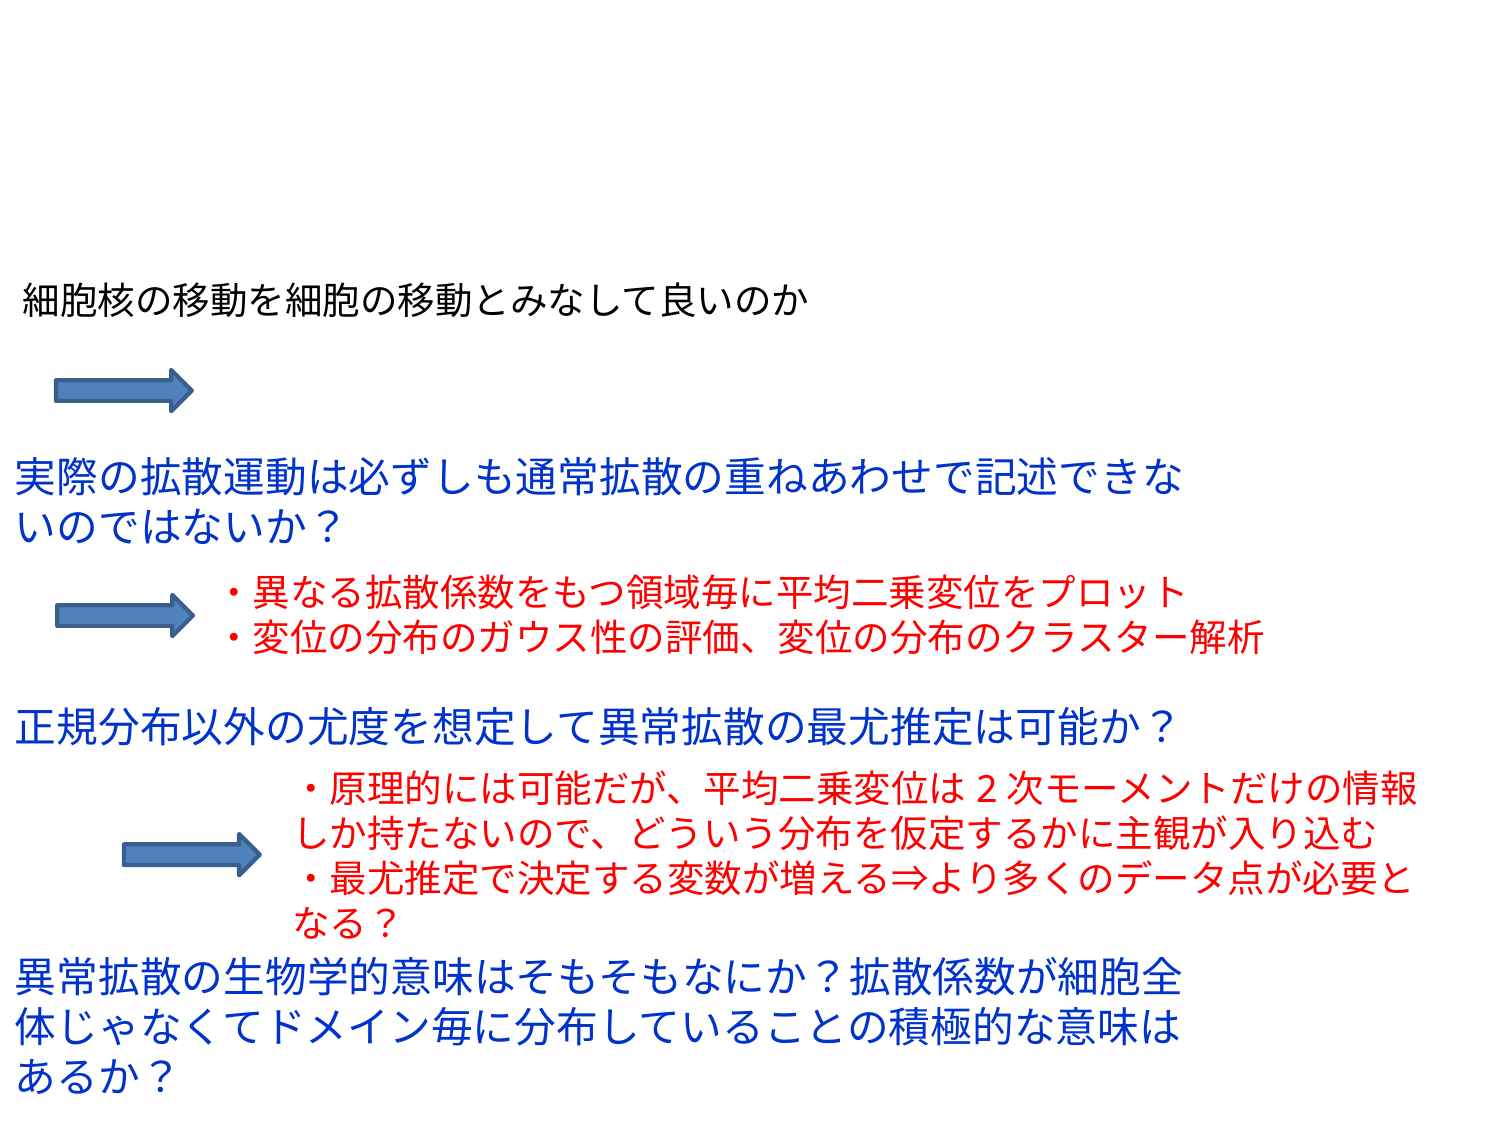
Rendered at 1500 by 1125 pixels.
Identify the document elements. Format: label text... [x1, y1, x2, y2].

text_box [121, 832, 262, 878]
text_box [55, 592, 196, 639]
text_box 細胞核の移動を細胞の移動とみなして良いのか [8, 270, 825, 330]
text_box [53, 367, 194, 414]
text_box 実際の拡散運動は必ずしも通常拡散の重ねあわせで記述できないのではないか？ 正規分布以外の尤度を想定して異常拡散の最尤推定は可能か？ 異常拡散の生物学的意味はそもそもなにか？拡散係数が細胞全体じゃなくてドメイン毎に分布していることの積極的な意味はあるか？ [0, 443, 1229, 1109]
text_box ・原理的には可能だが、平均二乗変位は2次モーメントだけの情報しか持たないので、どういう分布を仮定するかに主観が入り込む ・最尤推定で決定する変数が増える⇒より多くのデータ点が必要となる？ [277, 757, 1460, 953]
text_box ・異なる拡散係数をもつ領域毎に平均二乗変位をプロット ・変位の分布のガウス性の評価、変位の分布のクラスター解析 [200, 561, 1280, 667]
